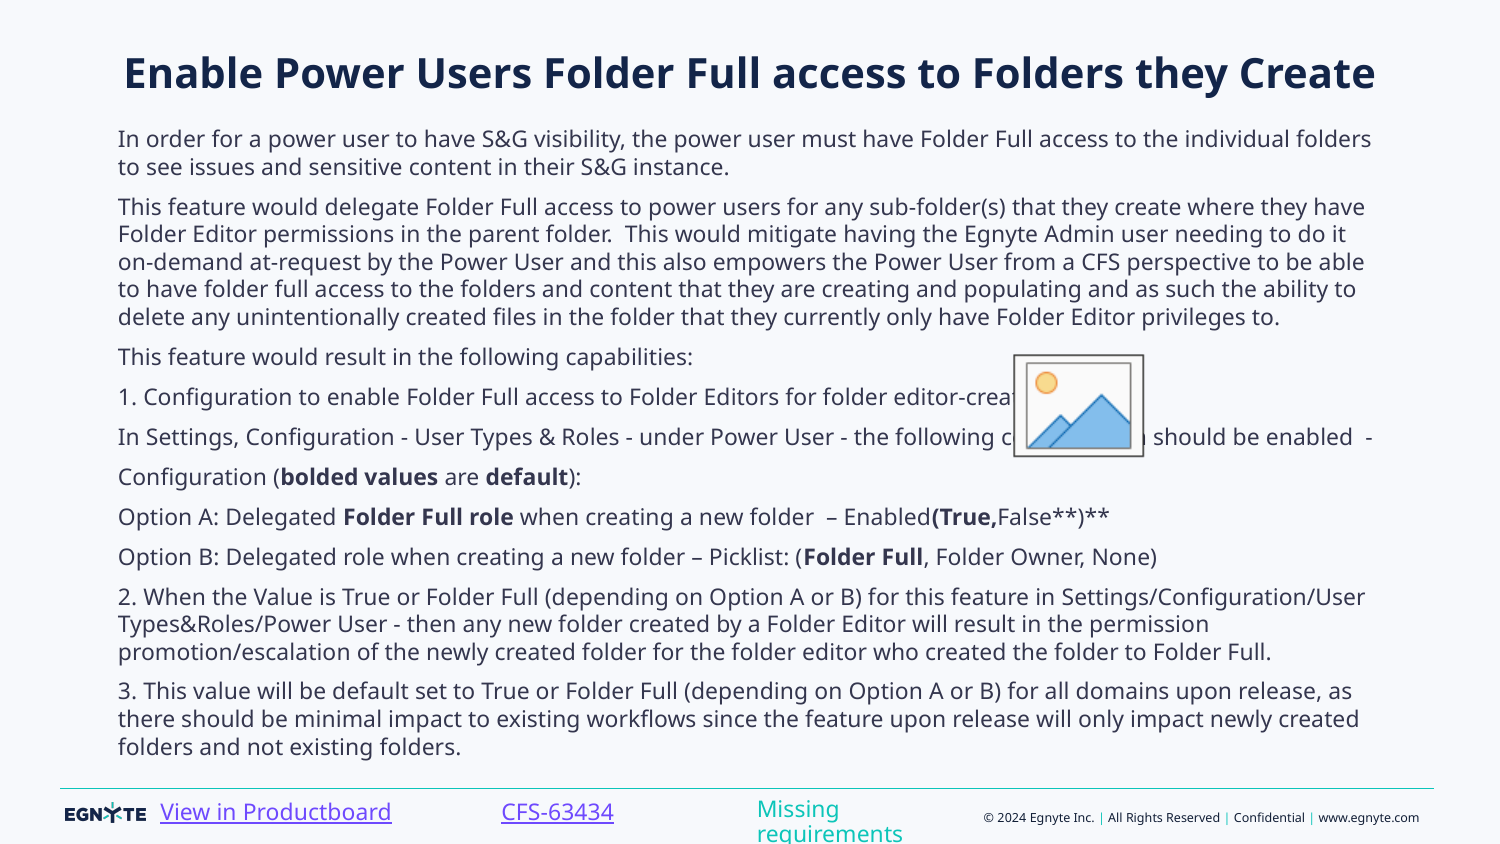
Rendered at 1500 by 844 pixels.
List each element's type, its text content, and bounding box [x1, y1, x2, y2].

list Missing requirements [742, 790, 997, 835]
picture [65, 802, 145, 823]
list View in Productboard [145, 790, 486, 835]
picture [761, 119, 1397, 693]
list CFS-63434 [486, 790, 741, 835]
title Enable Power Users Folder Full access to Folders they Create [103, 44, 1397, 106]
list In order for a power user to have S&G visibility, the power user must have Folder Full access to the individual folders to see issues and sensitive content in their S&G instance. This feature would delegate Folder Full access to power users for any sub-folder(s) that they create where they have Folder Editor permissions in the parent folder. This would mitigate having the Egnyte Admin user needing to do it on-demand at-request by the Power User and this also empowers the Power User from a CFS perspective to be able to have folder full access to the folders and content that they are creating and populating and as such the ability to delete any unintentionally created files in the folder that they currently only have Folder Editor privileges to. This feature would result in the following capabilities: 1. Configuration to enable Folder Full access to Folder Editors for folder editor-created folders In Settings, Configuration - User Types & Roles - under Power User - the following configuration should be enabled - Configuration (bolded values are default): Option A: Delegated Folder Full role when creating a new folder – Enabled(True,False**)** Option B: Delegated role when creating a new folder – Picklist: (Folder Full, Folder Owner, None) 2. When the Value is True or Folder Full (depending on Option A or B) for this feature in Settings/Configuration/User Types&Roles/Power User - then any new folder created by a Folder Editor will result in the permission promotion/escalation of the newly created folder for the folder editor who created the folder to Folder Full. 3. This value will be default set to True or Folder Full (depending on Option A or B) for all domains upon release, as there should be minimal impact to existing workflows since the feature upon release will only impact newly created folders and not existing folders. [103, 117, 1397, 693]
